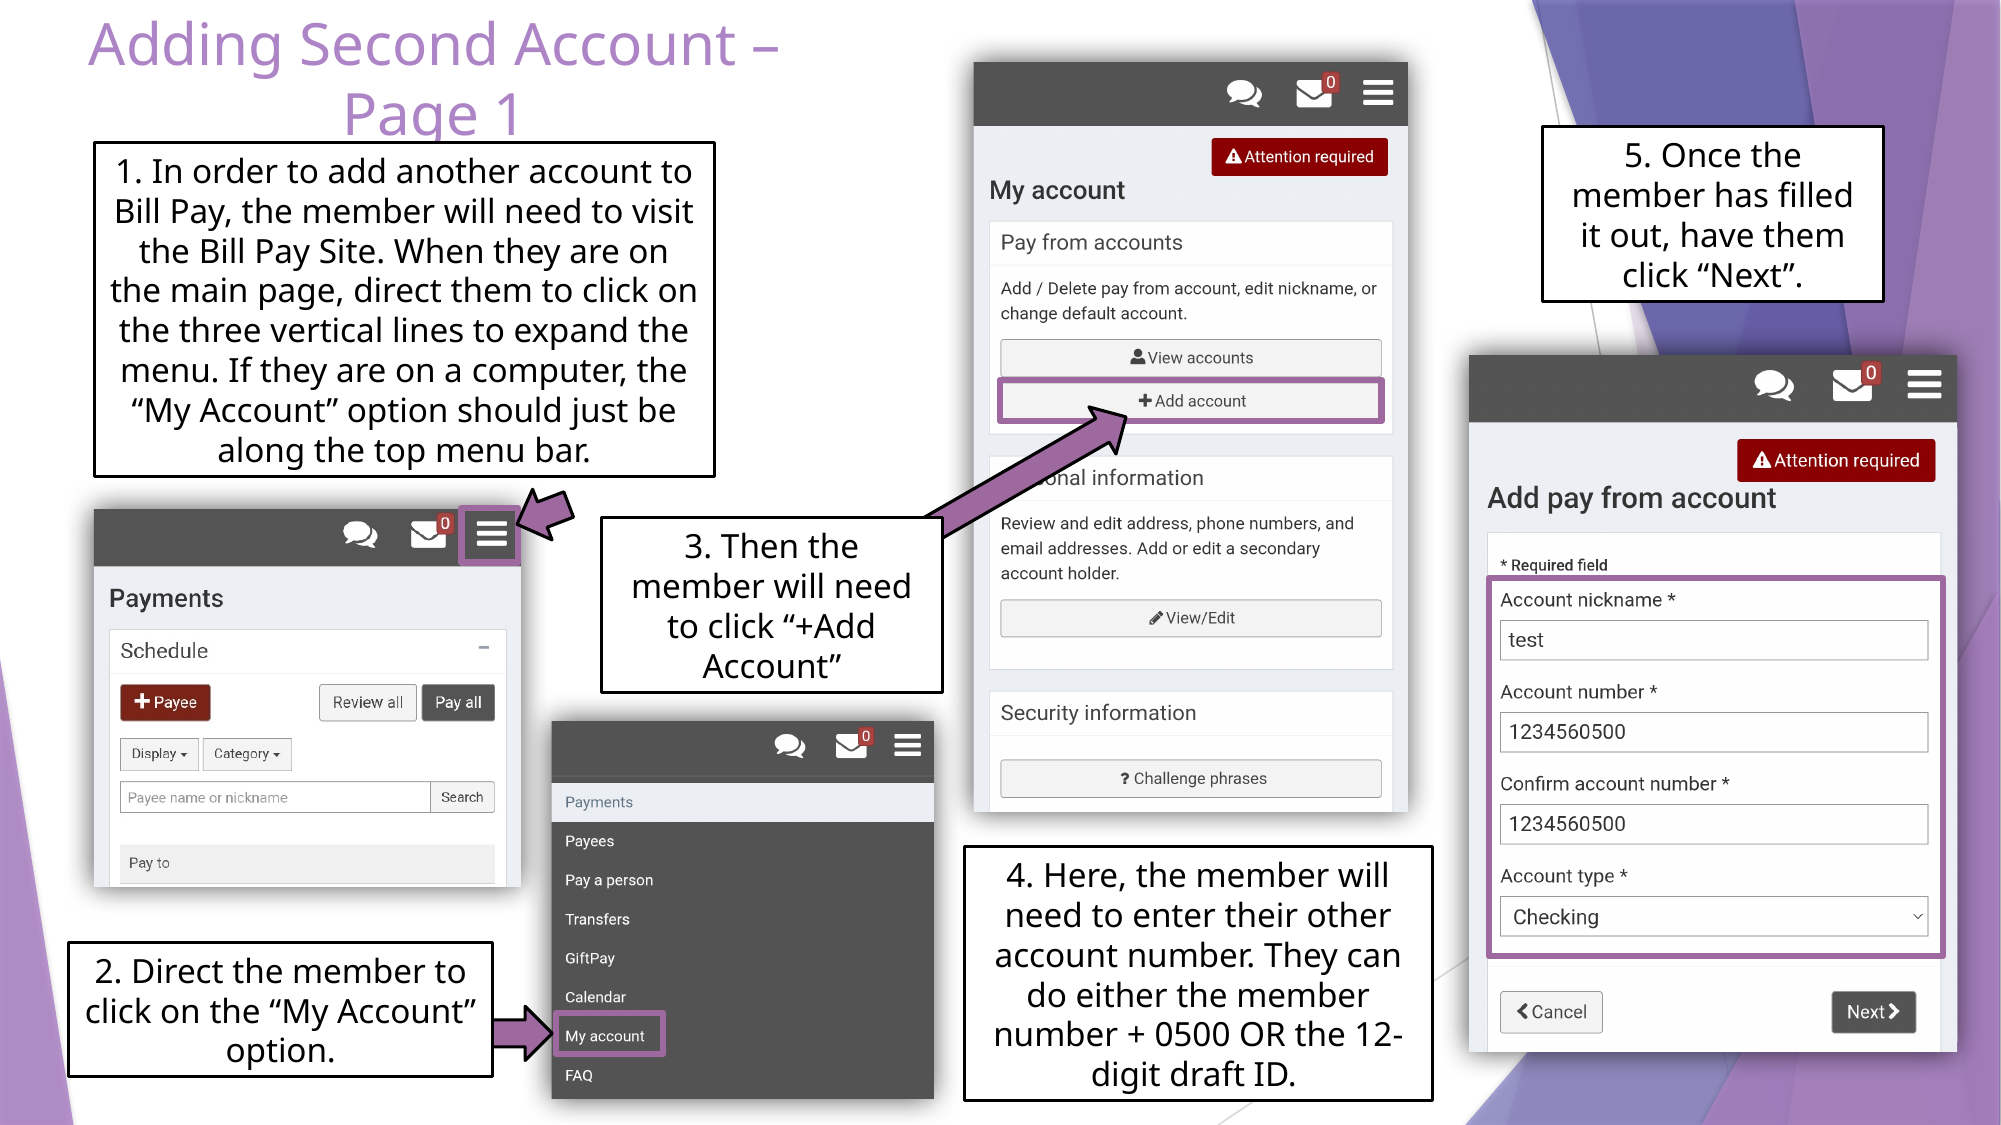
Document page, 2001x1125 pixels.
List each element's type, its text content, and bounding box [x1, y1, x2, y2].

text_box 4. Here, the member will need to enter their other account number. They can do either the member number + 0500 OR the 12-digit draft ID. [963, 845, 1434, 1102]
text_box [923, 490, 968, 540]
text_box 3. Then the member will need to click “+Add Account” [600, 516, 944, 694]
picture [551, 721, 935, 1100]
picture [93, 509, 522, 887]
text_box [522, 487, 575, 542]
picture [1468, 354, 1958, 1052]
picture [972, 62, 1409, 812]
text_box 5. Once the member has filled it out, have them click “Next”. [1541, 125, 1885, 303]
text_box 1. In order to add another account to Bill Pay, the member will need to visit the Bill Pay Site. When they are on the main page, direct them to click on the three vertical lines to expand the menu. If they are on a computer, the “My Account” option should just be along the top menu bar. [93, 141, 716, 478]
text_box 2. Direct the member to click on the “My Account” option. [67, 941, 494, 1078]
text_box [494, 1004, 546, 1062]
text_box Adding Second Account – Page 1 [0, 0, 870, 91]
